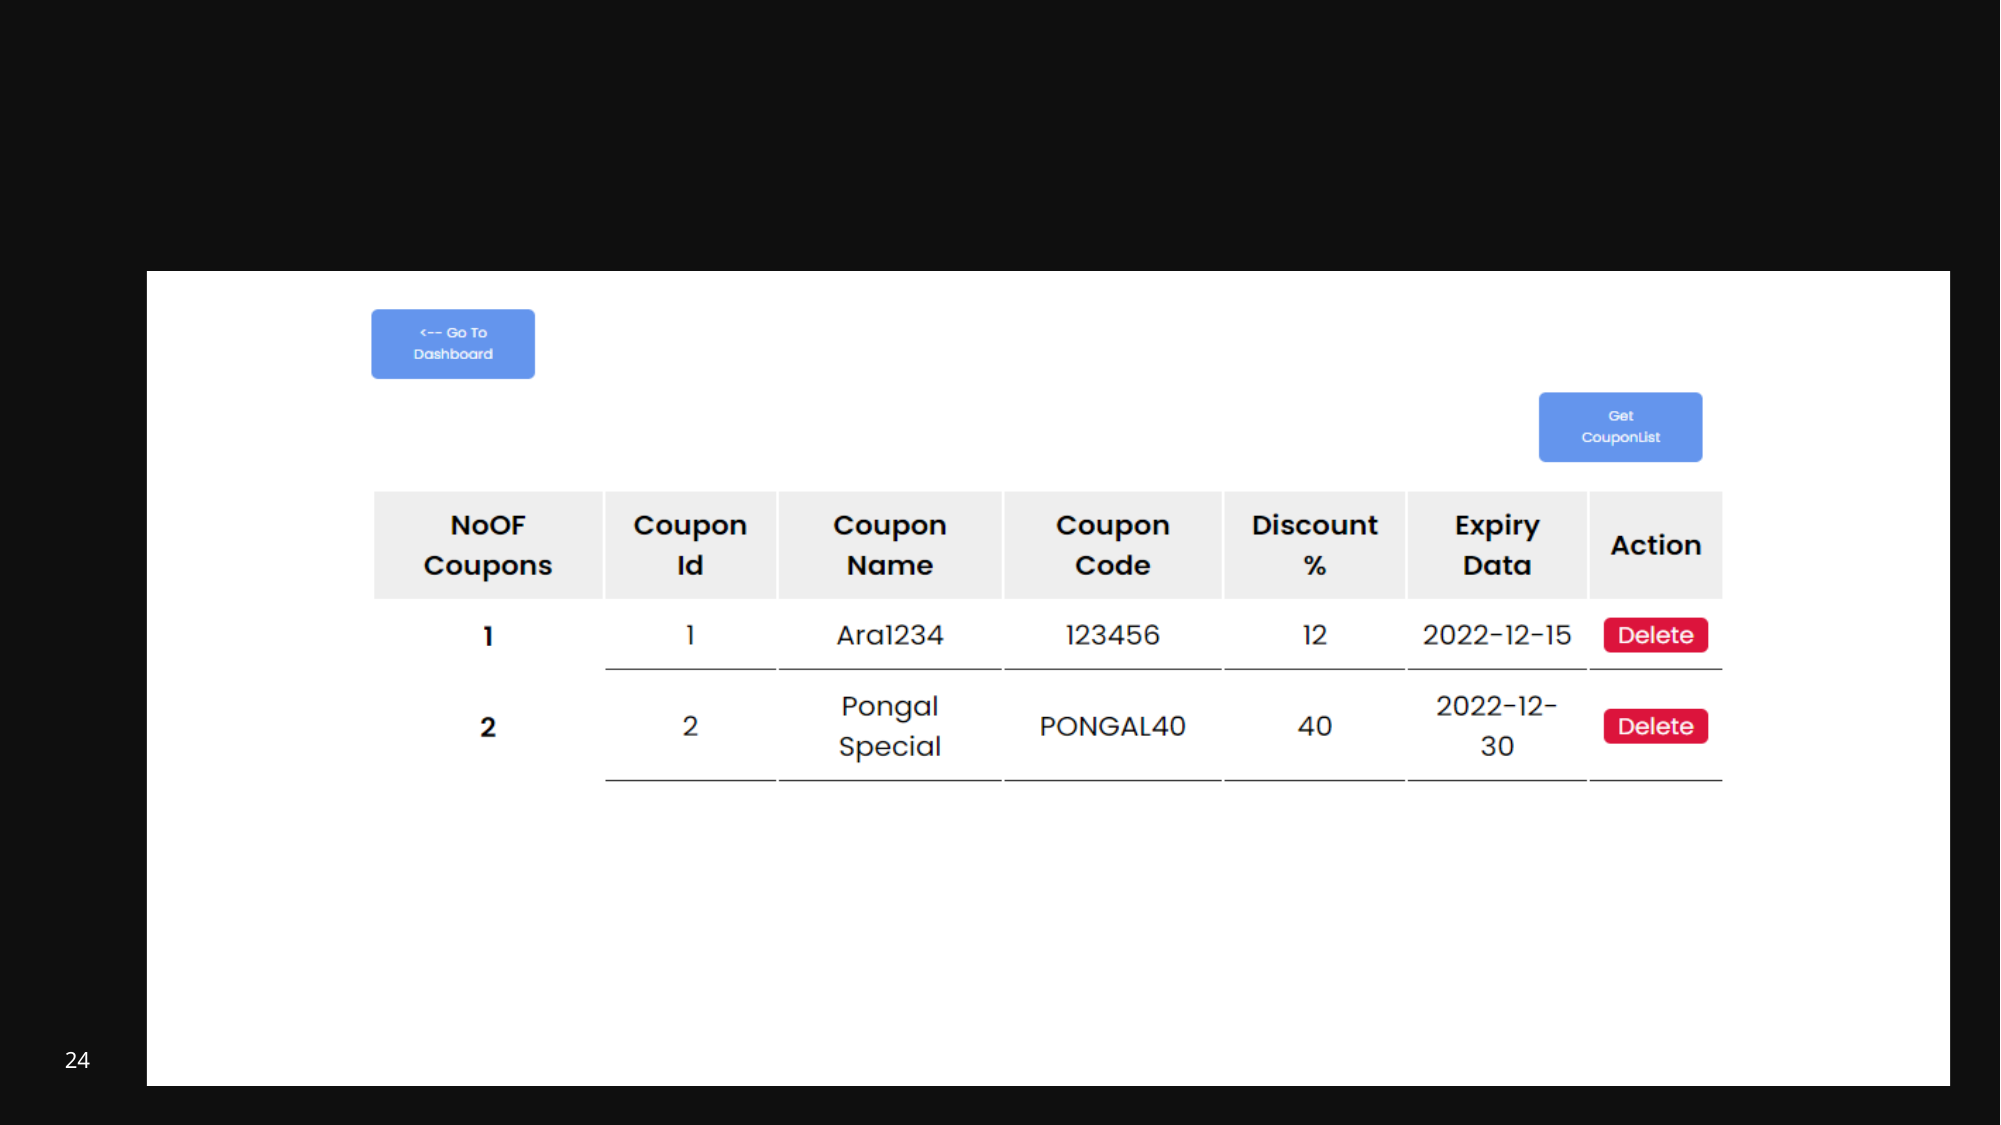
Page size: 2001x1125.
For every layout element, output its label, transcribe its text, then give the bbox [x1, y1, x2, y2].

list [146, 270, 1951, 1086]
slide_number 24 [49, 1037, 142, 1086]
